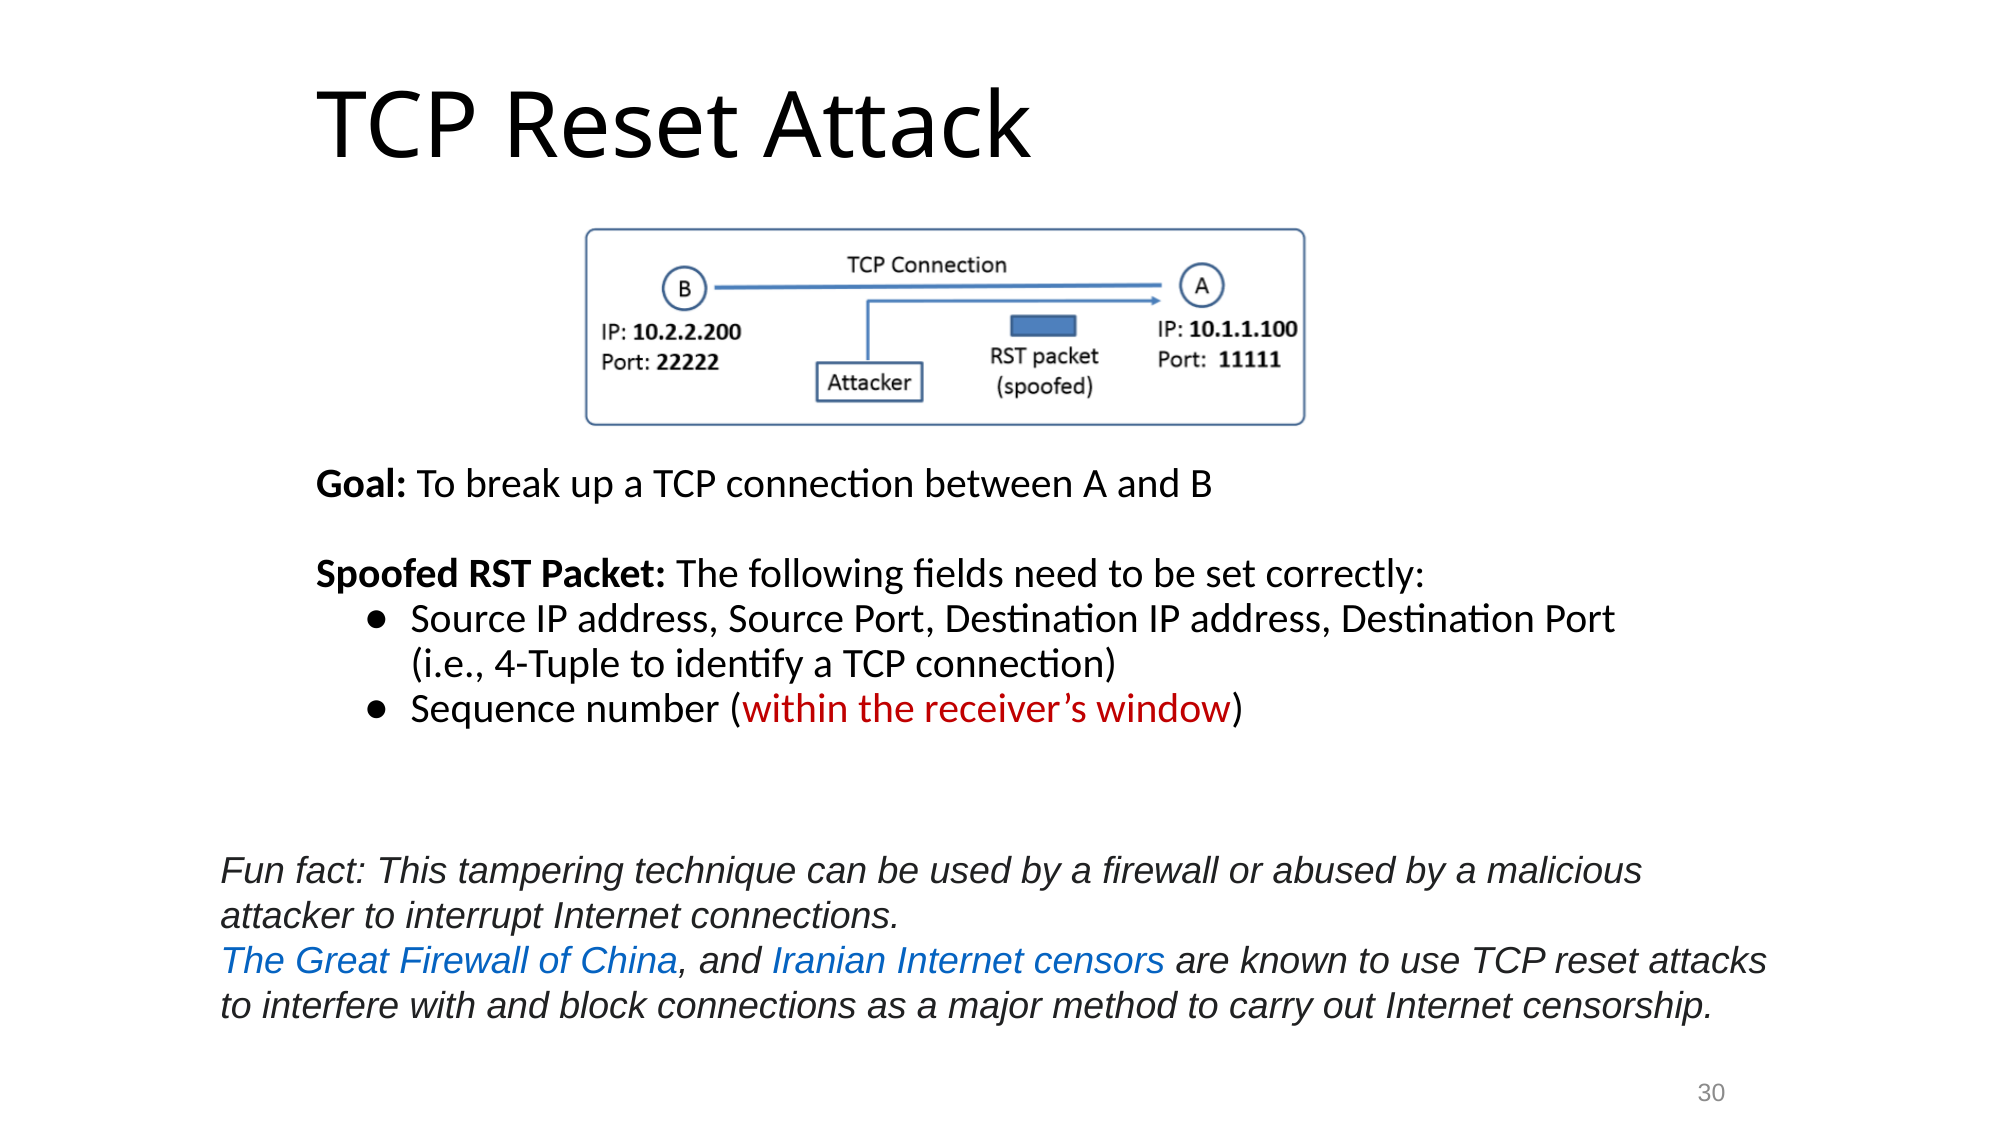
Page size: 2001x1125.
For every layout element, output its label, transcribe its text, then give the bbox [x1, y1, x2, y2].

text_box Fun fact: This tampering technique can be used by a firewall or abused by a malicious attacker to interrupt Internet connections. The Great Firewall of China, and Iranian Internet censors are known to use TCP reset attacks to interfere with and block connections as a major method to carry out Internet censorship. [205, 838, 1795, 1034]
title TCP Reset Attack [301, 63, 1699, 158]
text_box 30 [1638, 1080, 1741, 1103]
picture [572, 205, 1318, 443]
list Goal: To break up a TCP connection between A and B Spoofed RST Packet: The following fields need to be set correctly: Source IP address, Source Port, Destination IP address, Destination Port (i.e., 4-Tuple to identify a TCP connection) Sequence number (within the receiver’s window) [301, 446, 1699, 795]
